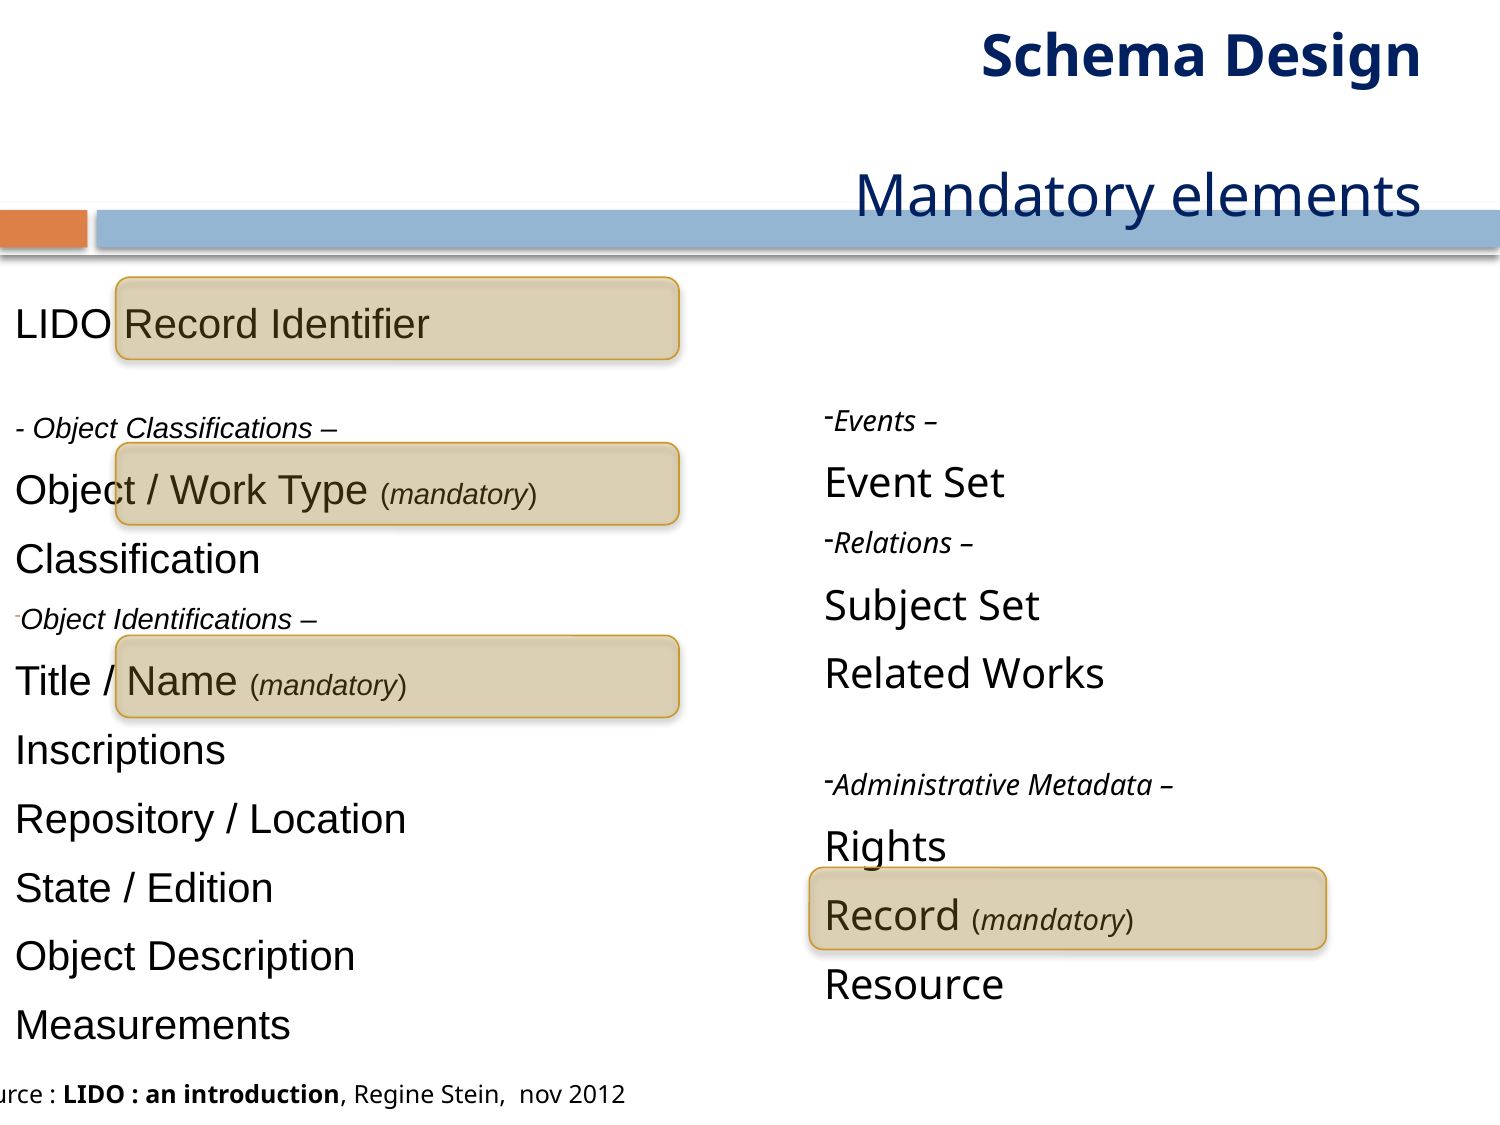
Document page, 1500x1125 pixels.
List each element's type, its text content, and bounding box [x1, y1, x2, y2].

list LIDO Record Identifier - Object Classifications – Object / Work Type (mandatory) Classification Object Identifications – Title / Name (mandatory) Inscriptions Repository / Location State / Edition Object Description Measurements [0, 288, 664, 1056]
text_box Schema Design Mandatory elements [525, 11, 1438, 236]
text_box Events – Event Set Relations – Subject Set Related Works Administrative Metadata – Rights Record (mandatory) Resource [809, 287, 1414, 1084]
text_box Source : LIDO : an introduction, Regine Stein, nov 2012 [0, 1071, 641, 1116]
text_box [114, 276, 680, 361]
text_box [114, 441, 680, 526]
text_box [808, 866, 1328, 951]
text_box [114, 634, 680, 719]
